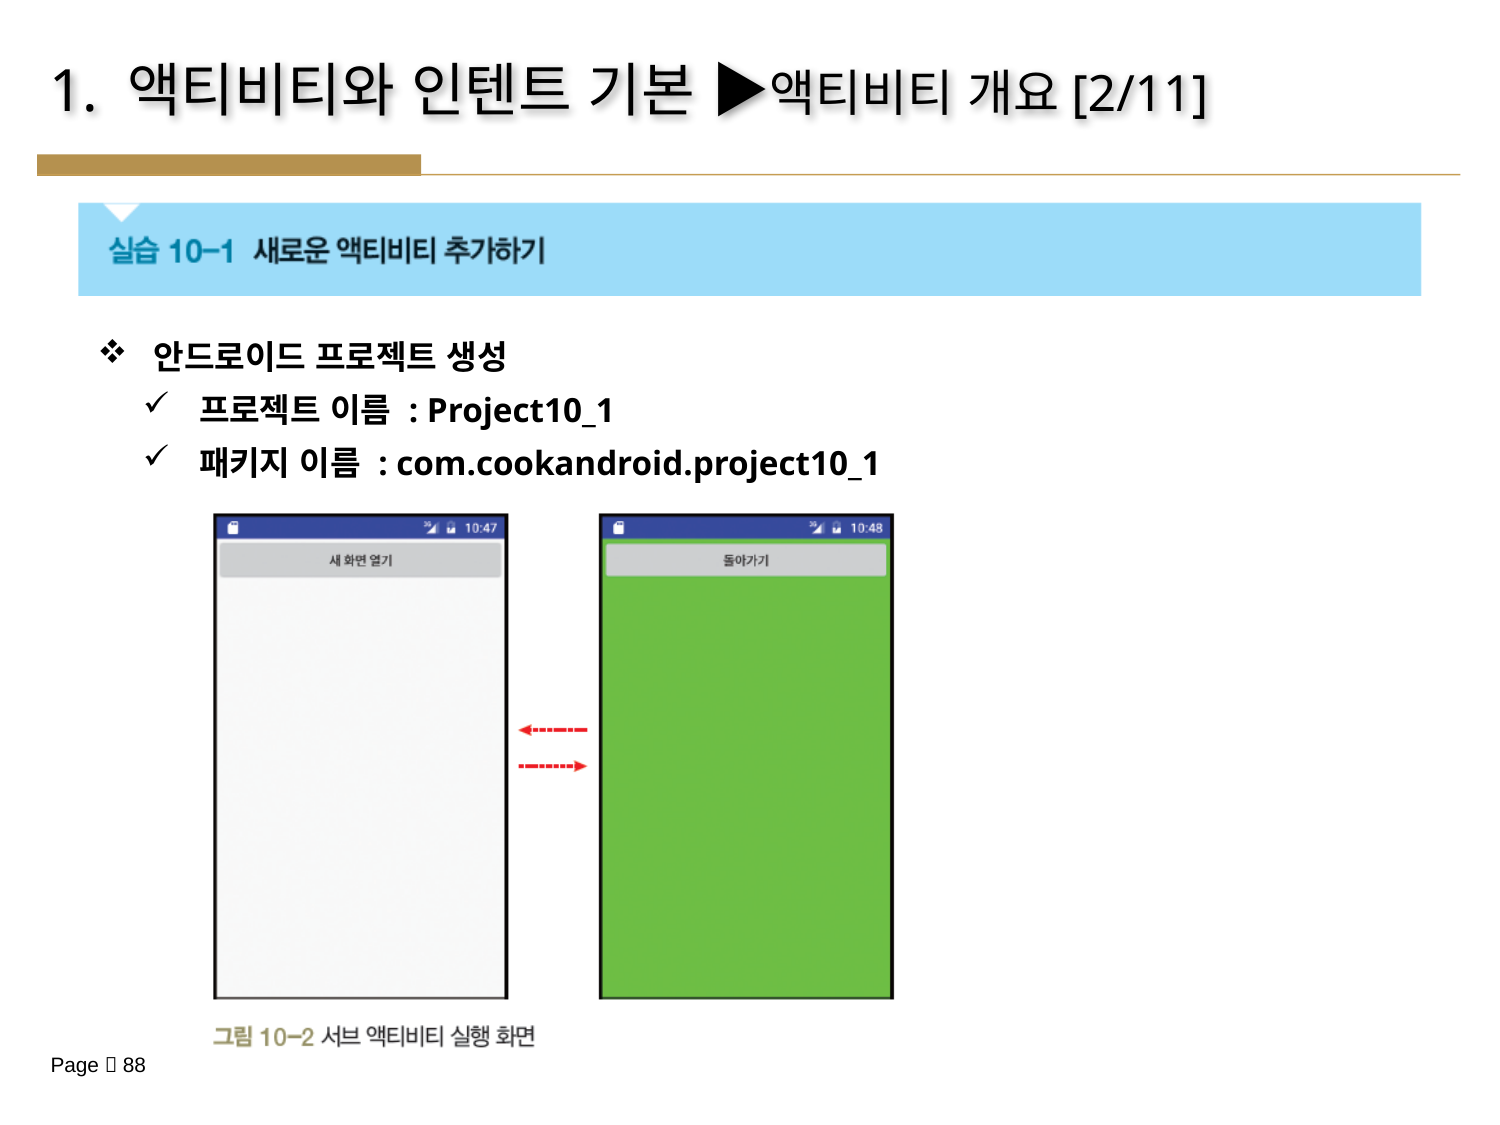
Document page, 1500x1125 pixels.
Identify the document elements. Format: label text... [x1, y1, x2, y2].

picture [77, 200, 1423, 297]
picture [207, 511, 898, 1051]
list 안드로이드 프로젝트 생성 프로젝트 이름 : Project10_1 패키지 이름 : com.cookandroid.project10_1 [54, 335, 1500, 1051]
title 1. 액티비티와 인텐트 기본 ▶액티비티 개요[2/11] [48, 53, 1448, 161]
